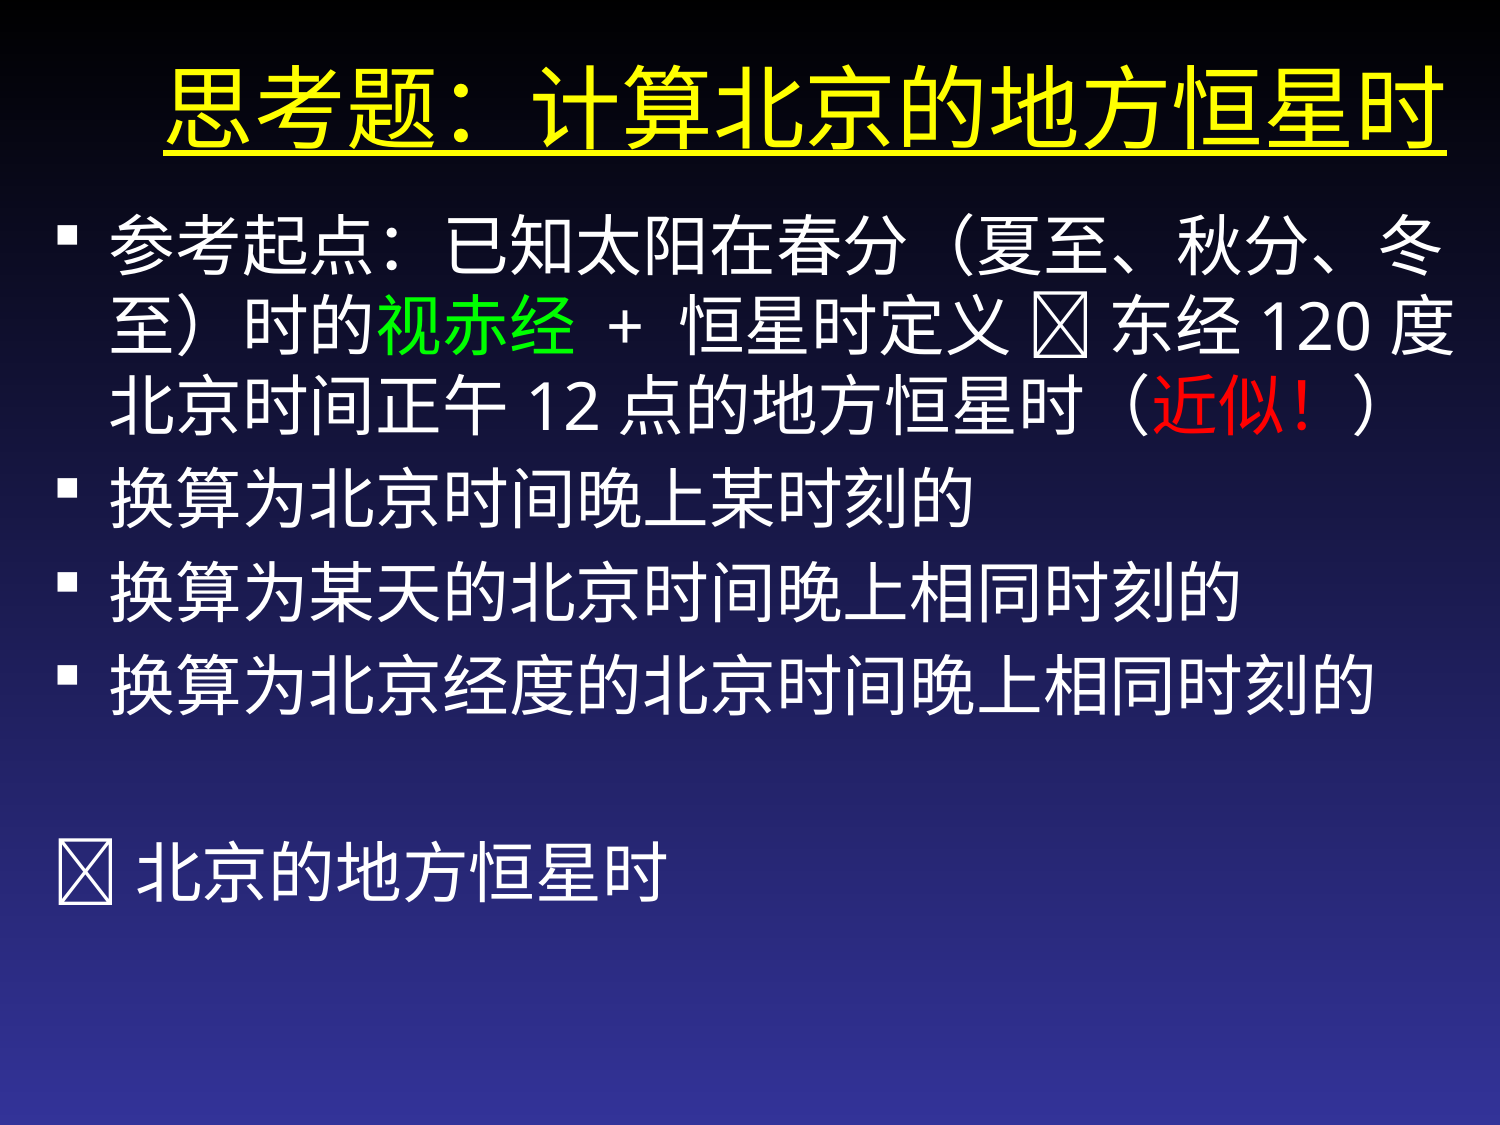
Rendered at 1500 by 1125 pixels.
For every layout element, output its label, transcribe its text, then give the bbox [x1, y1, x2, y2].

list 参考起点：已知太阳在春分（夏至、秋分、冬至）时的视赤经 + 恒星时定义  东经120度北京时间正午12点的地方恒星时（近似！） 换算为北京时间晚上某时刻的 换算为某天的北京时间晚上相同时刻的 换算为北京经度的北京时间晚上相同时刻的 北京的地方恒星时 [37, 196, 1475, 1038]
title 思考题：计算北京的地方恒星时 [62, 50, 1463, 163]
